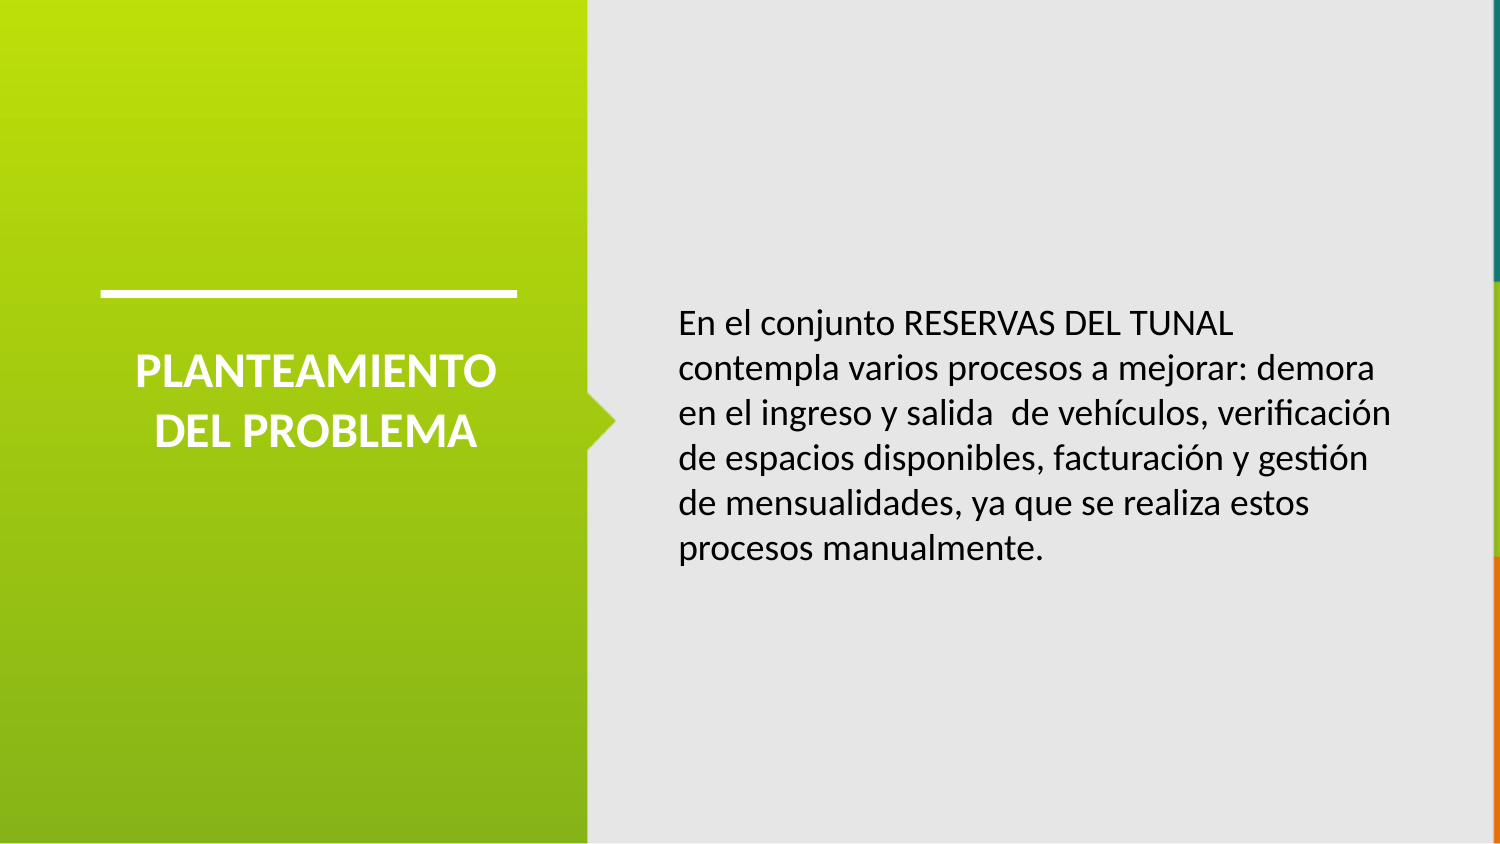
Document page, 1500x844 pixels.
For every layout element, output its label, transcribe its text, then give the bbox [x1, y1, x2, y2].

text_box En el conjunto RESERVAS DEL TUNAL contempla varios procesos a mejorar: demora en el ingreso y salida de vehículos, verificación de espacios disponibles, facturación y gestión de mensualidades, ya que se realiza estos procesos manualmente. ​ ​ [663, 290, 1414, 620]
picture [0, 0, 1500, 844]
text_box PLANTEAMIENTO DEL PROBLEMA [87, 330, 545, 465]
